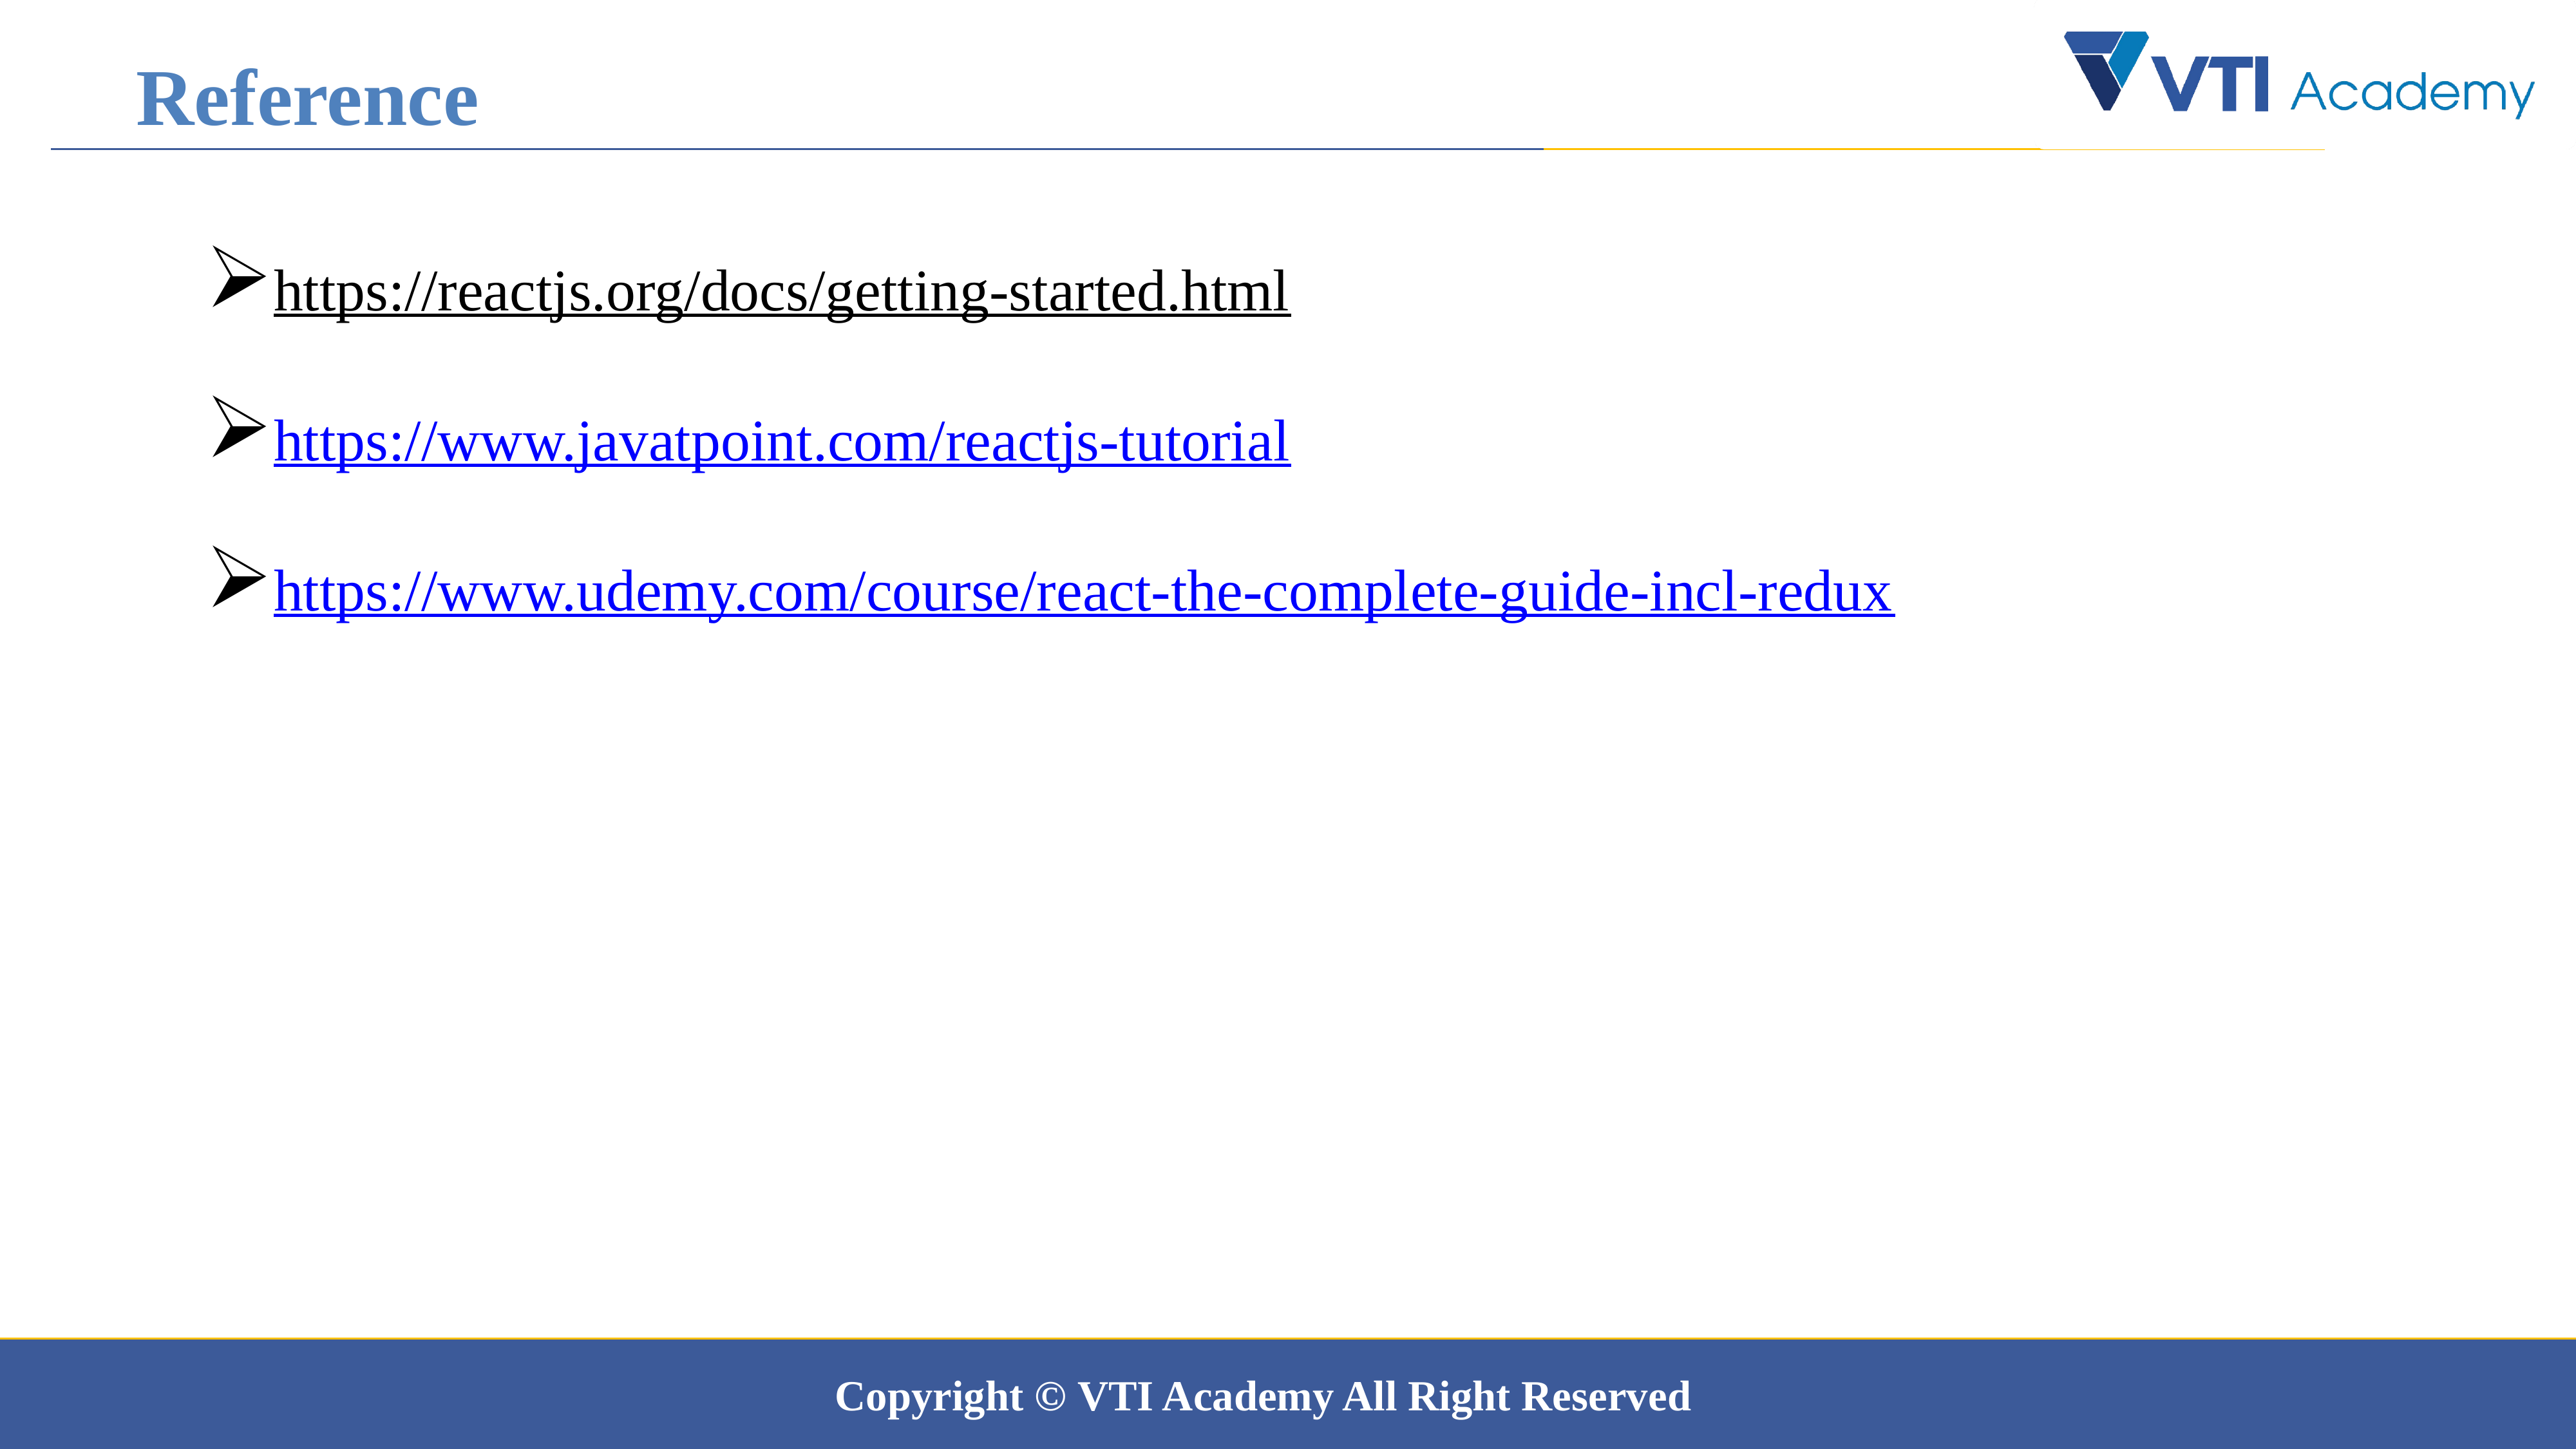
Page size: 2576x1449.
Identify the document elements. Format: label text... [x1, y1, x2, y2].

picture [2034, 0, 2576, 149]
text_box Reference [126, 60, 996, 126]
text_box https://reactjs.org/docs/getting-started.html https://www.javatpoint.com/reactjs-tutorial https://www.udemy.com/course/react-the-complete-guide-incl-redux [196, 247, 2502, 749]
